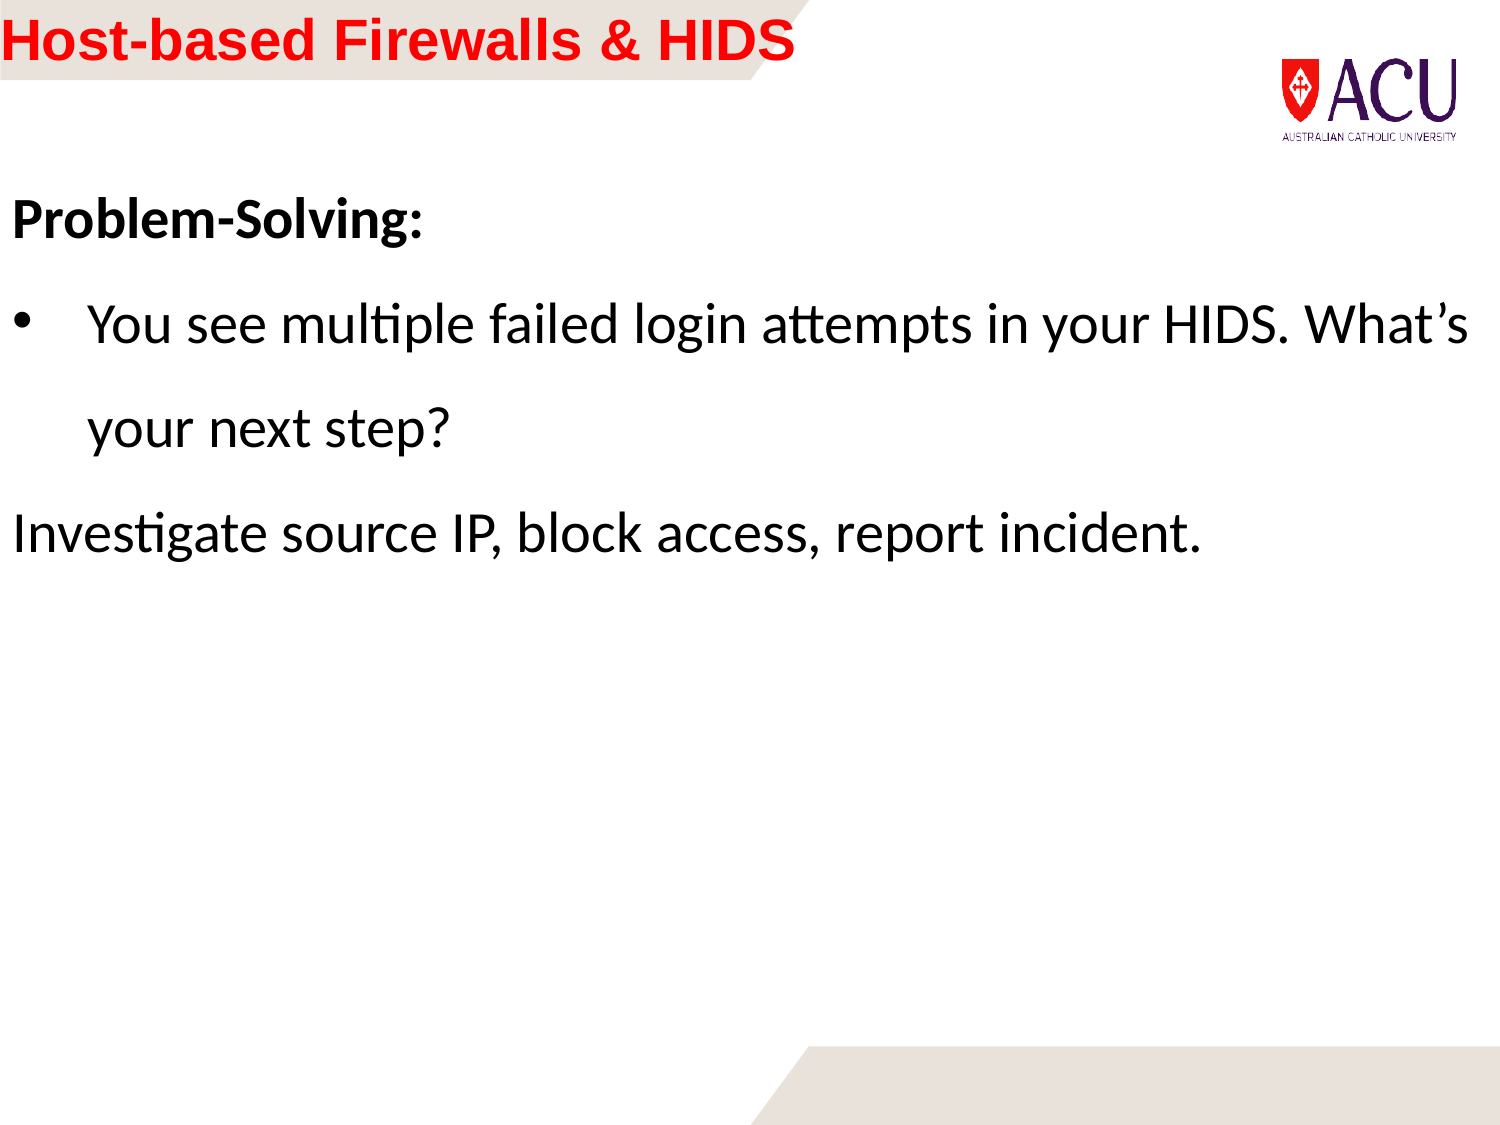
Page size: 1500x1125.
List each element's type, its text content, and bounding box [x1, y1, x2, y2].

text_box Problem-Solving: You see multiple failed login attempts in your HIDS. What’s your next step? Investigate source IP, block access, report incident. [0, 137, 1500, 572]
title Host-based Firewalls & HIDS [0, 0, 1287, 137]
picture [1287, 58, 1456, 137]
